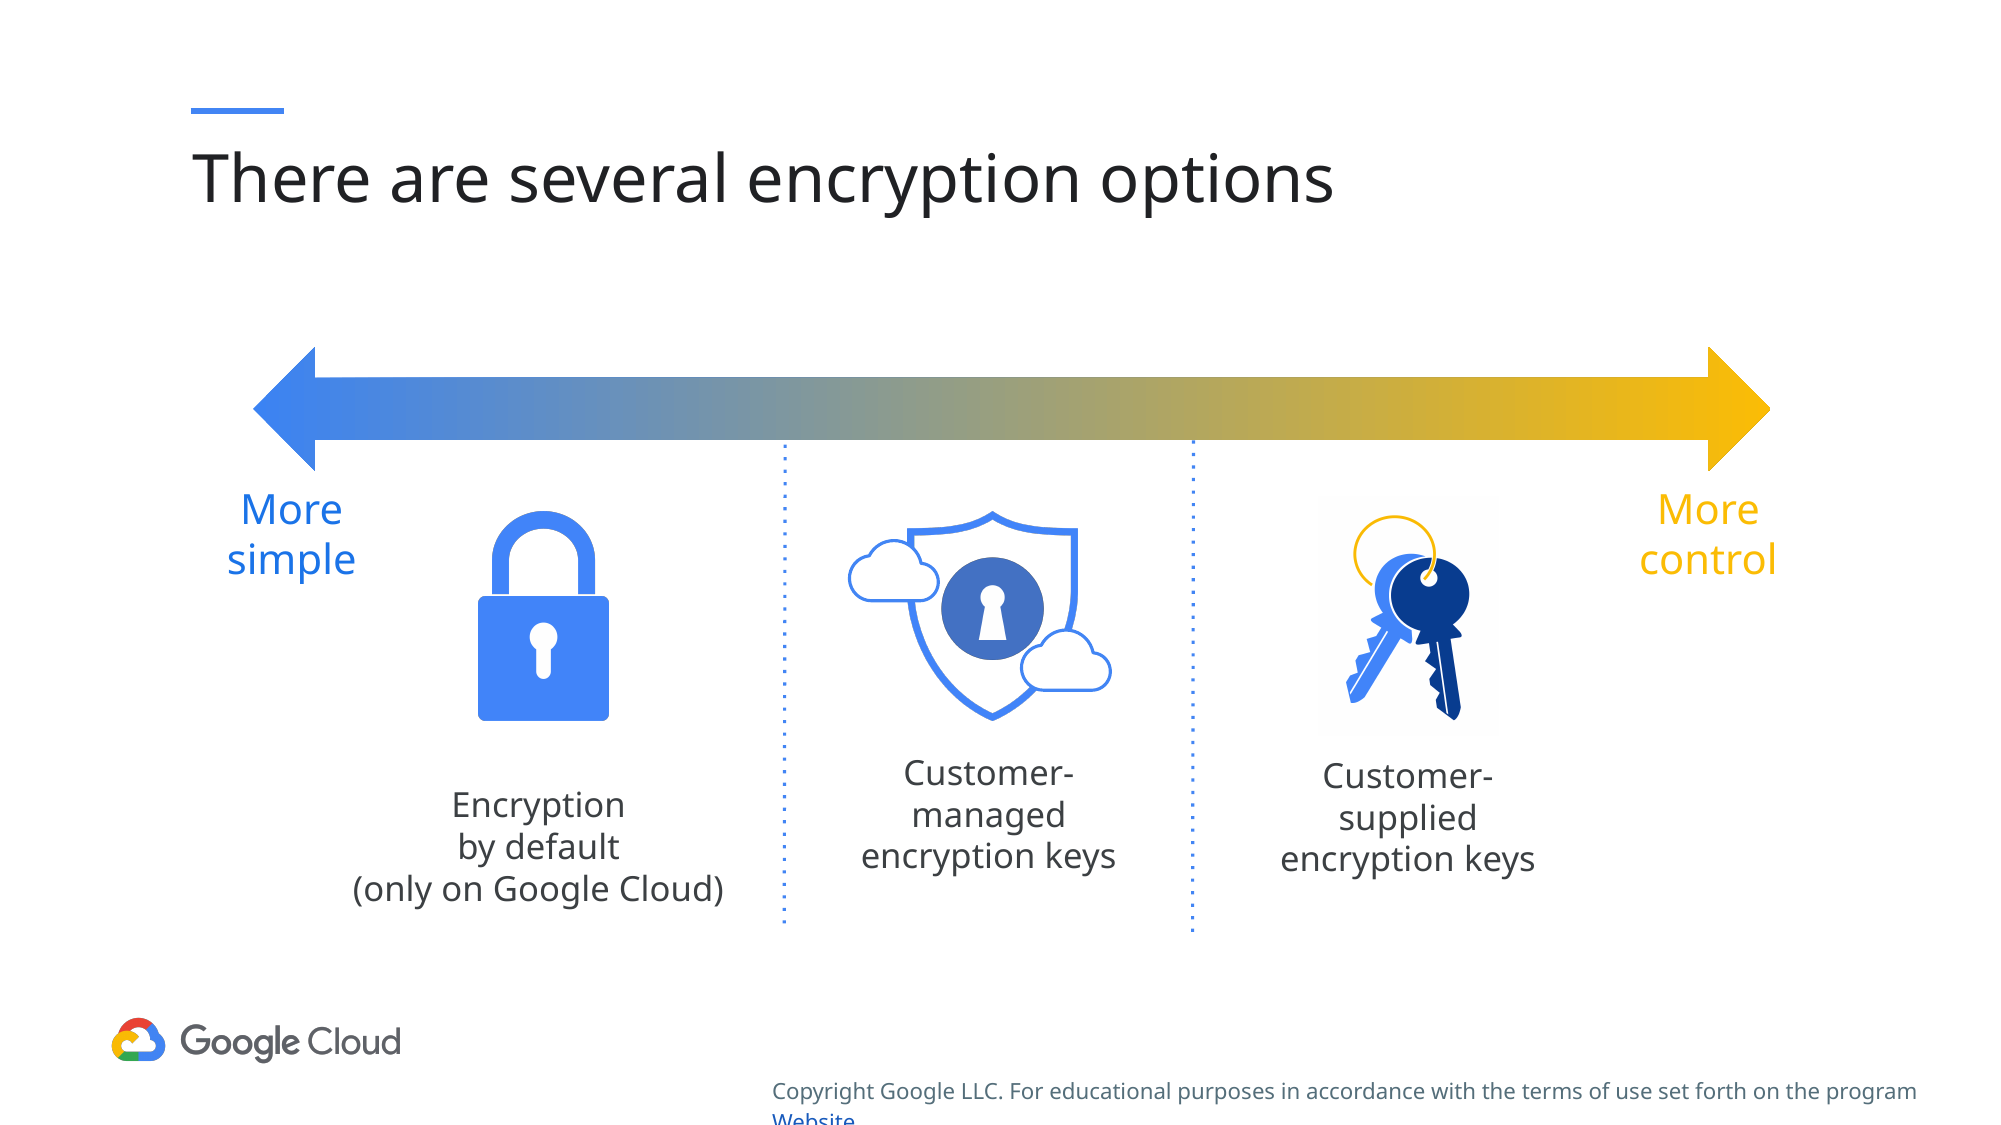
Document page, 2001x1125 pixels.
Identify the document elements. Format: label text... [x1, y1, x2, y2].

text_box Customer- supplied encryption keys [1257, 740, 1560, 892]
picture [110, 1012, 401, 1068]
text_box Customer- managed encryption keys [819, 740, 1158, 963]
text_box Encryption by default (only on Google Cloud) [325, 740, 752, 951]
text_box [1082, 635, 1111, 691]
text_box Copyright Google LLC. For educational purposes in accordance with the terms of use set forth on the program Website. [752, 1052, 1990, 1111]
picture [907, 510, 1078, 722]
text_box More control [1599, 473, 1817, 592]
title There are several encryption options [182, 126, 1799, 251]
text_box [252, 346, 1771, 471]
text_box [849, 540, 902, 601]
picture [1318, 495, 1499, 737]
picture [478, 511, 609, 721]
text_box More simple [183, 473, 401, 592]
